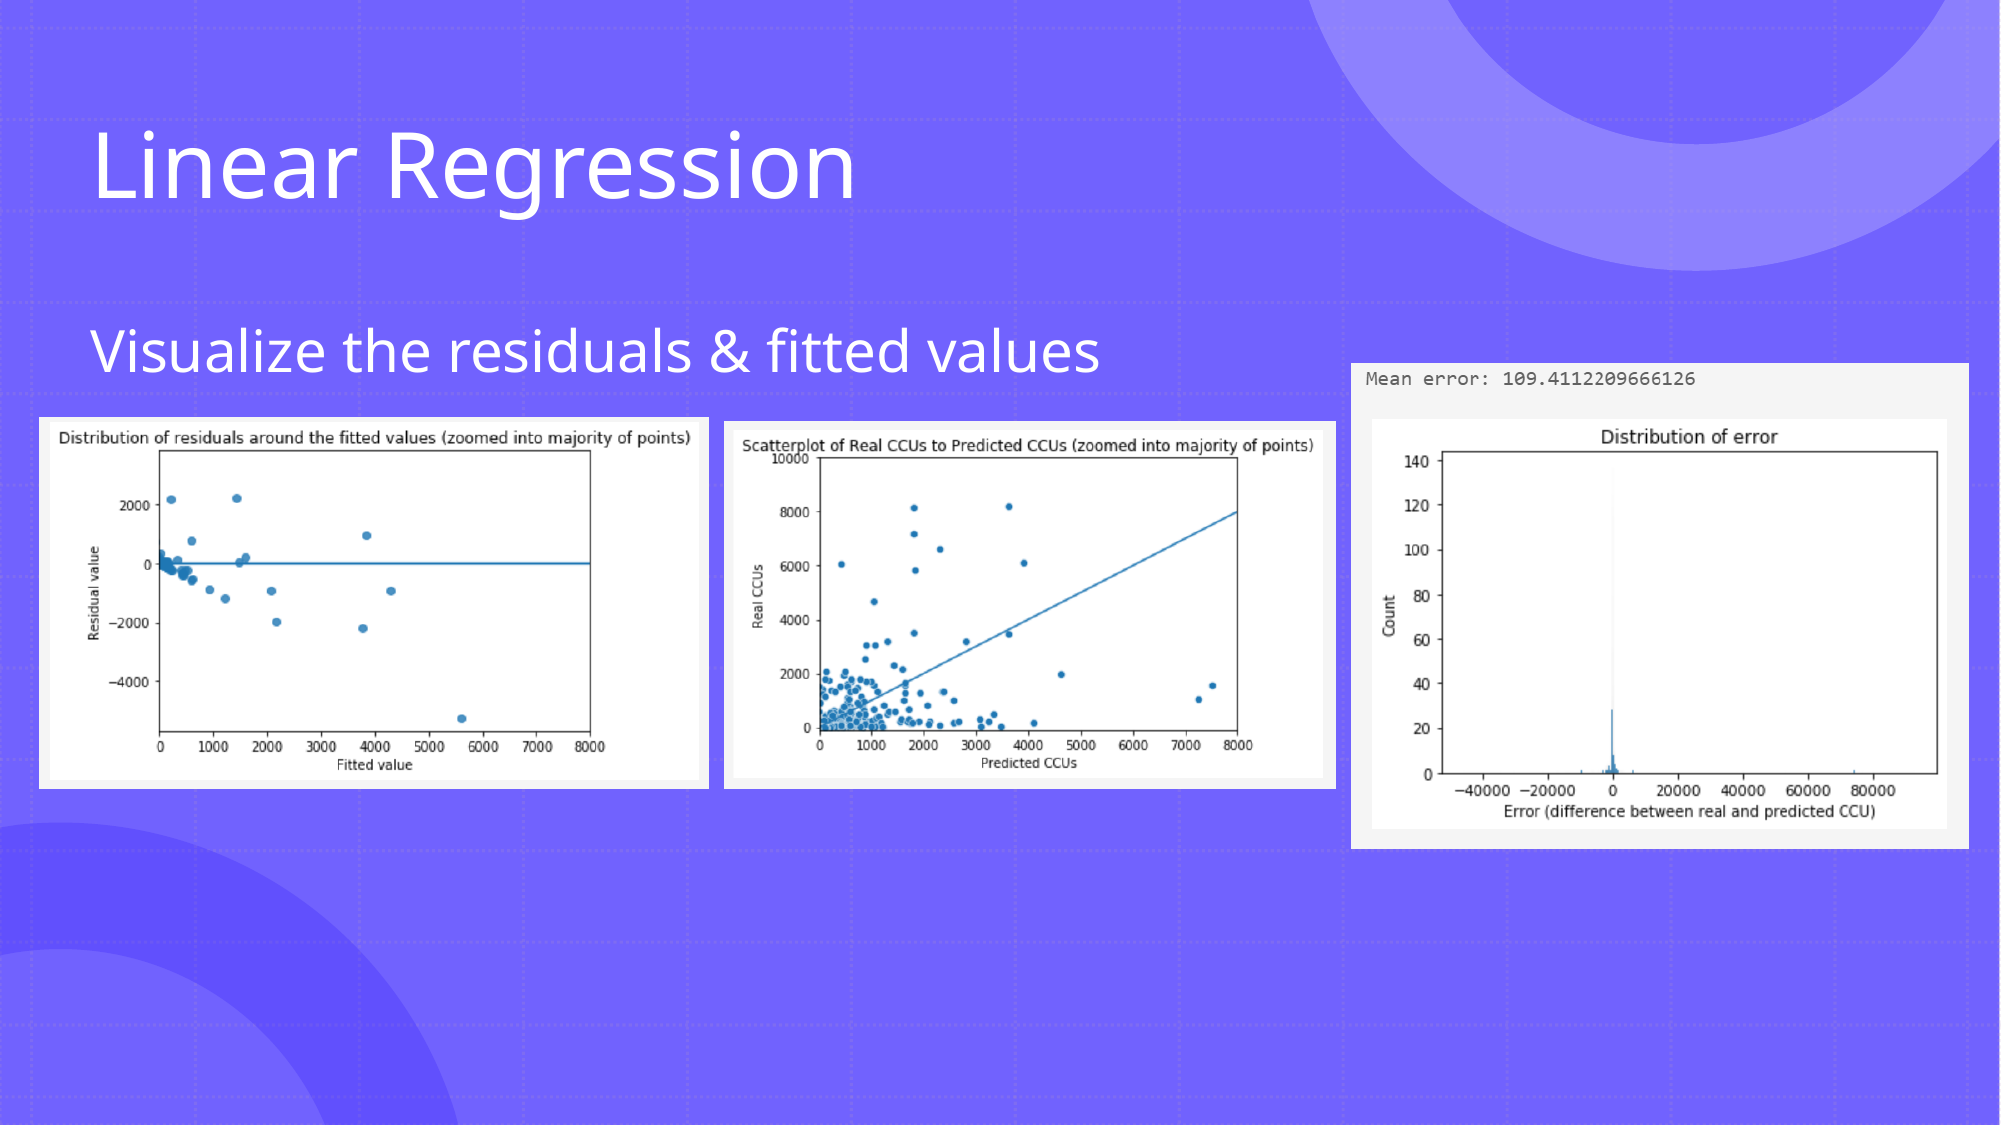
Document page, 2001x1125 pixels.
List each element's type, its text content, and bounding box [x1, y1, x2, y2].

picture [724, 421, 1336, 789]
picture [1351, 363, 1969, 849]
title Linear Regression [75, 59, 1834, 278]
list Visualize the residuals & fitted values [75, 299, 1834, 1014]
picture [39, 417, 709, 789]
